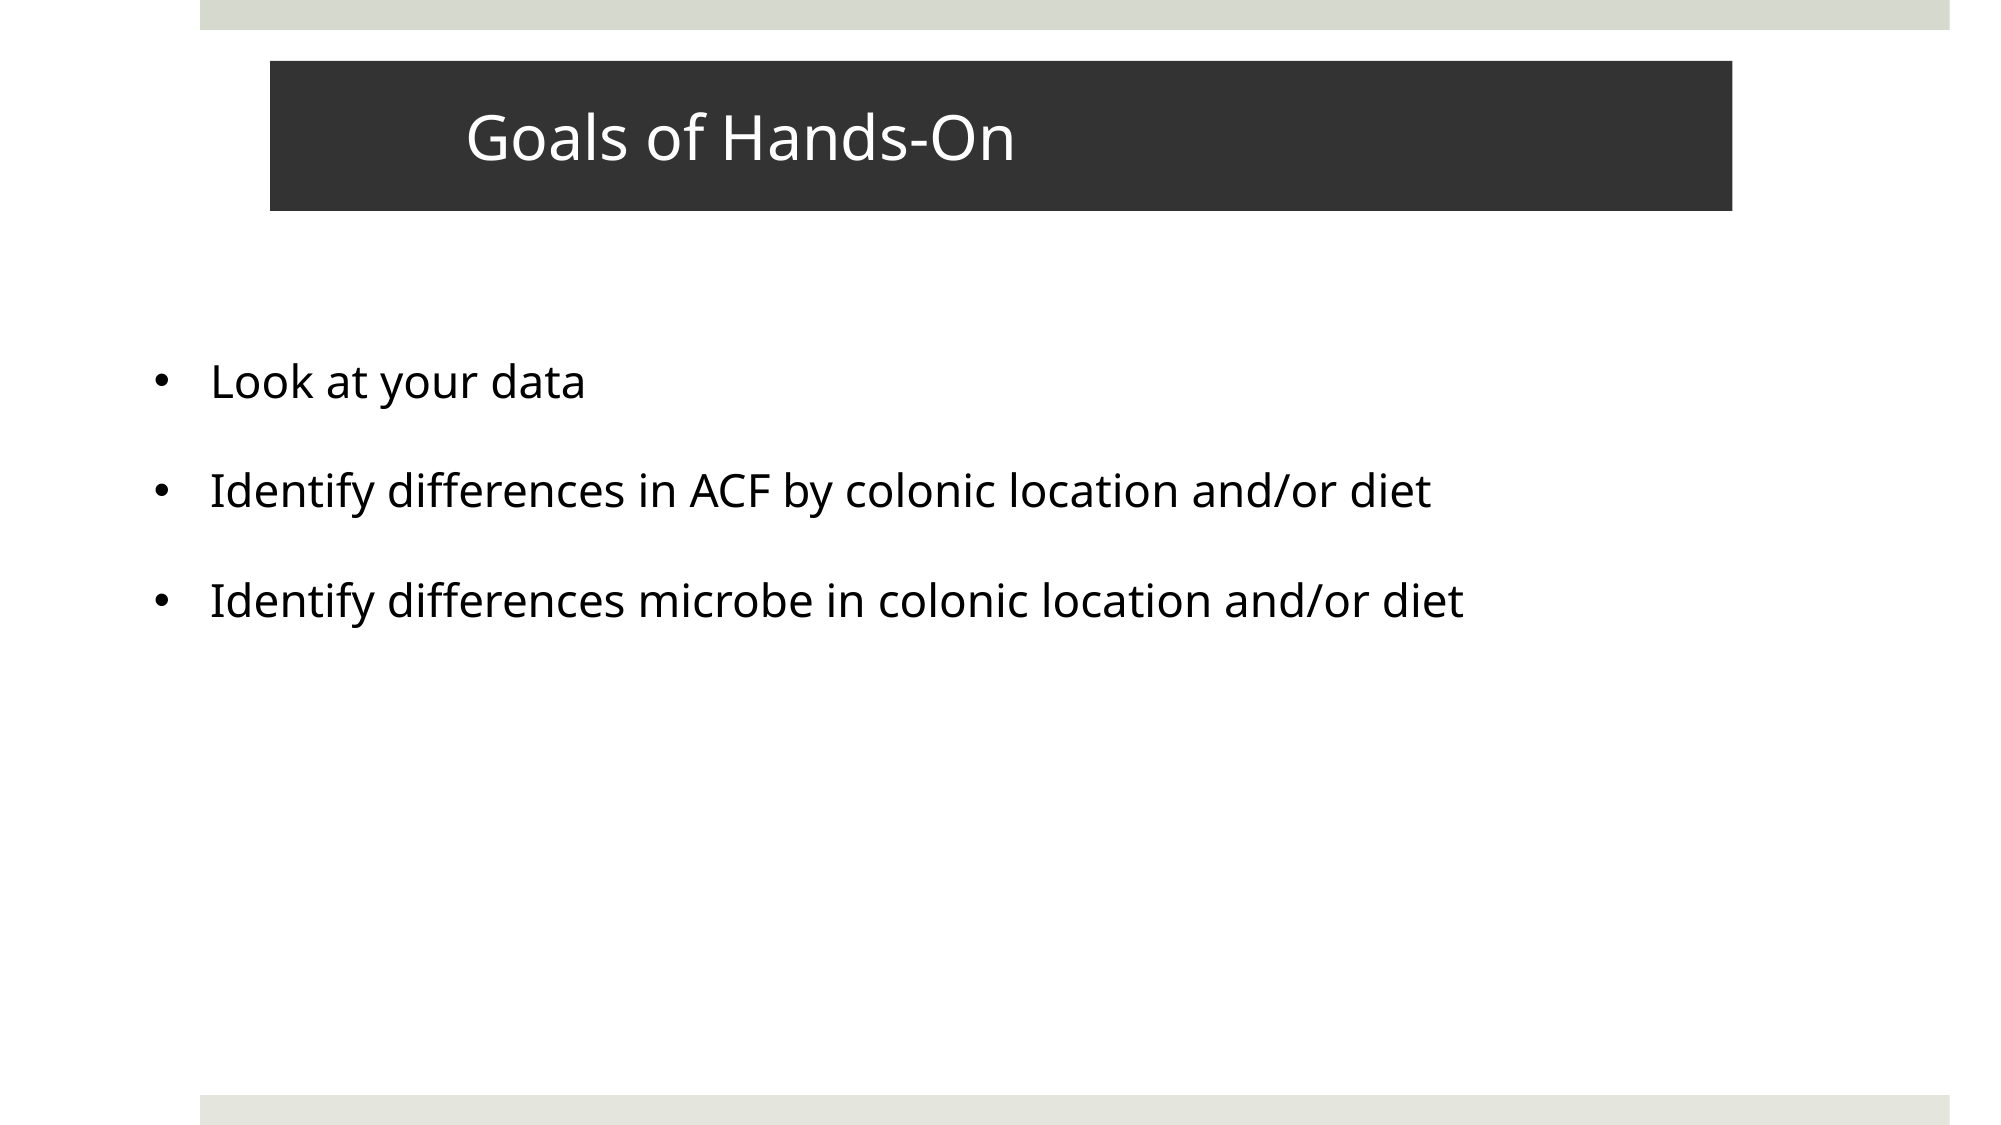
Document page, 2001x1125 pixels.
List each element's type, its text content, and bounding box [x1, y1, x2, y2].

title Goals of Hands-On [270, 60, 1733, 211]
text_box Look at your data Identify differences in ACF by colonic location and/or diet Identify differences microbe in colonic location and/or diet [138, 344, 1770, 690]
